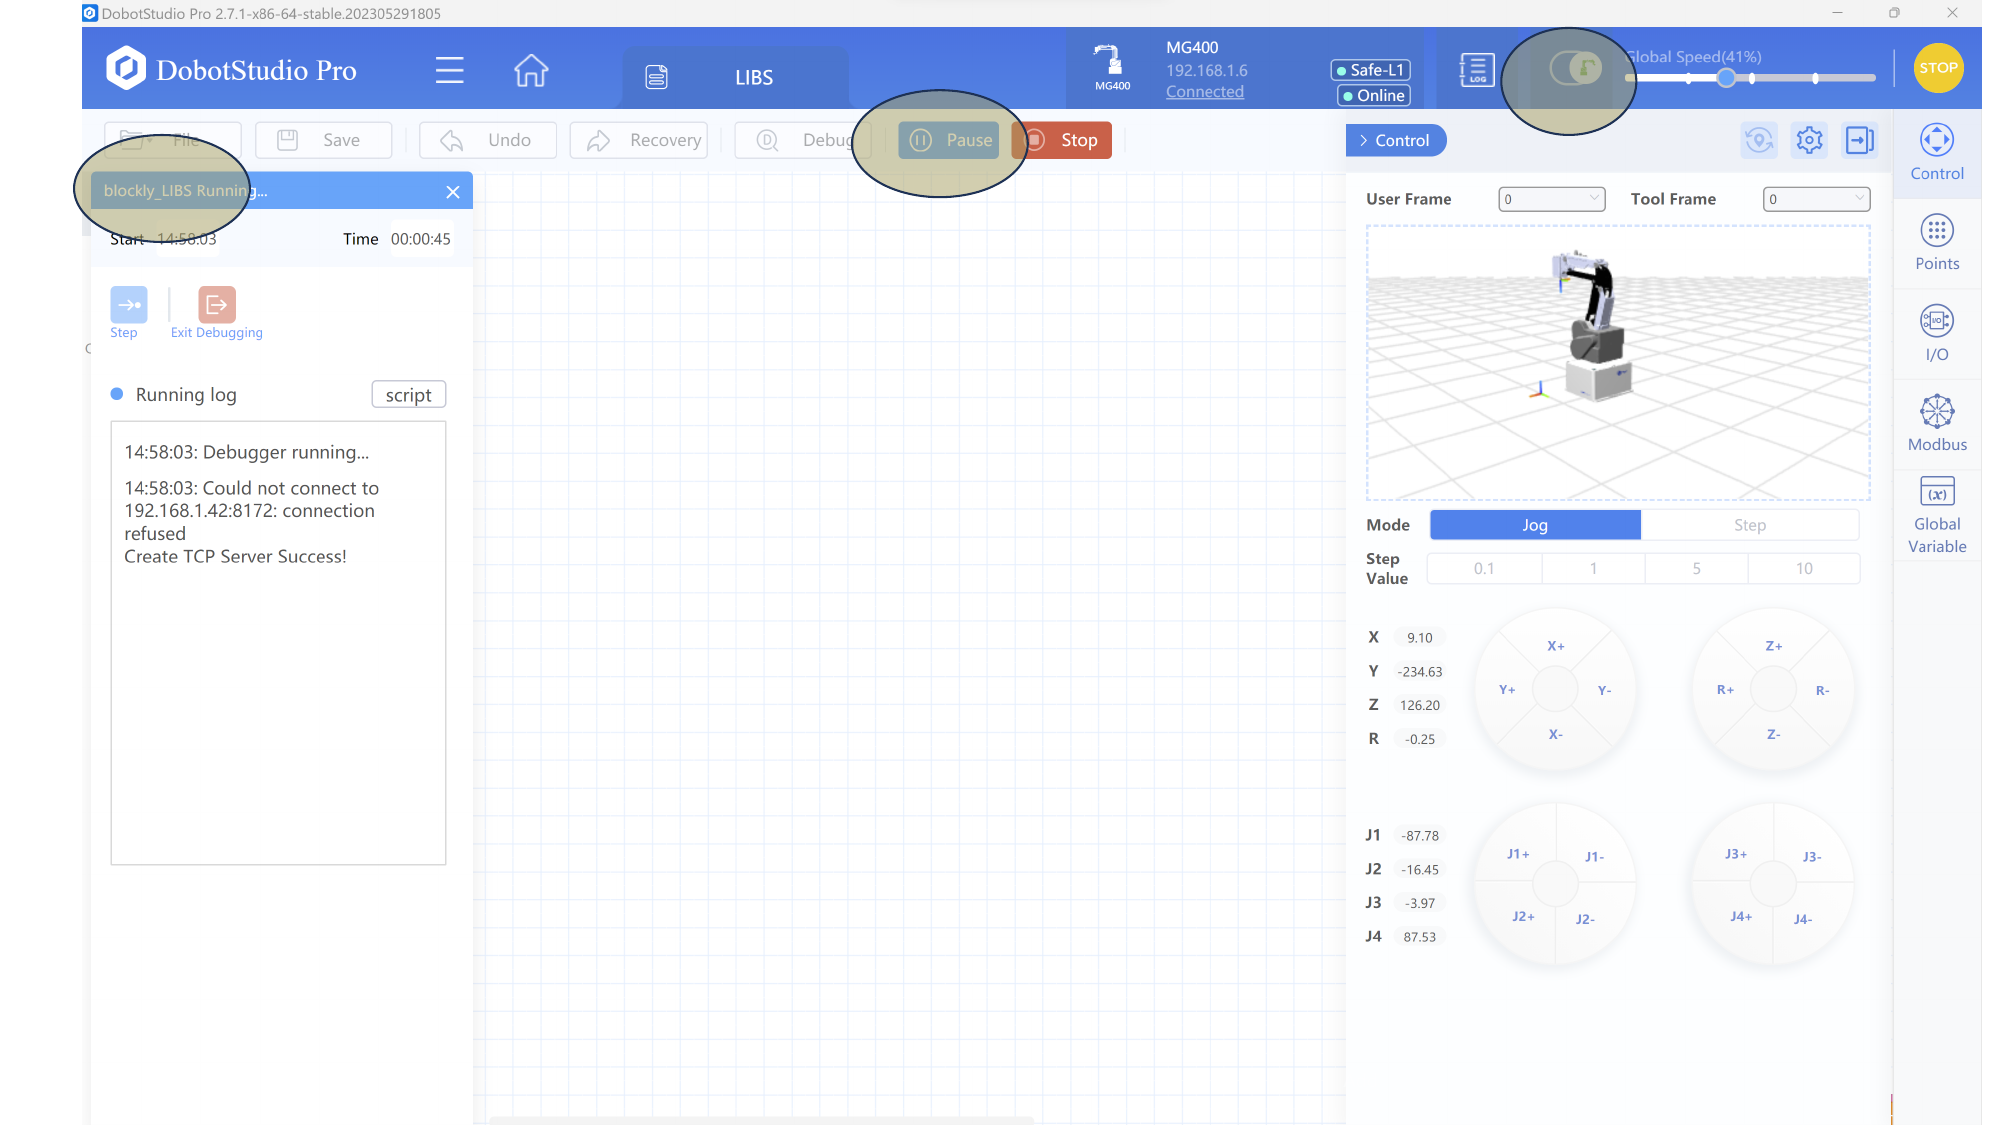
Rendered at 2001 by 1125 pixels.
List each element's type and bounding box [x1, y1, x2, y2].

picture [82, 0, 1982, 1125]
text_box [73, 164, 82, 213]
